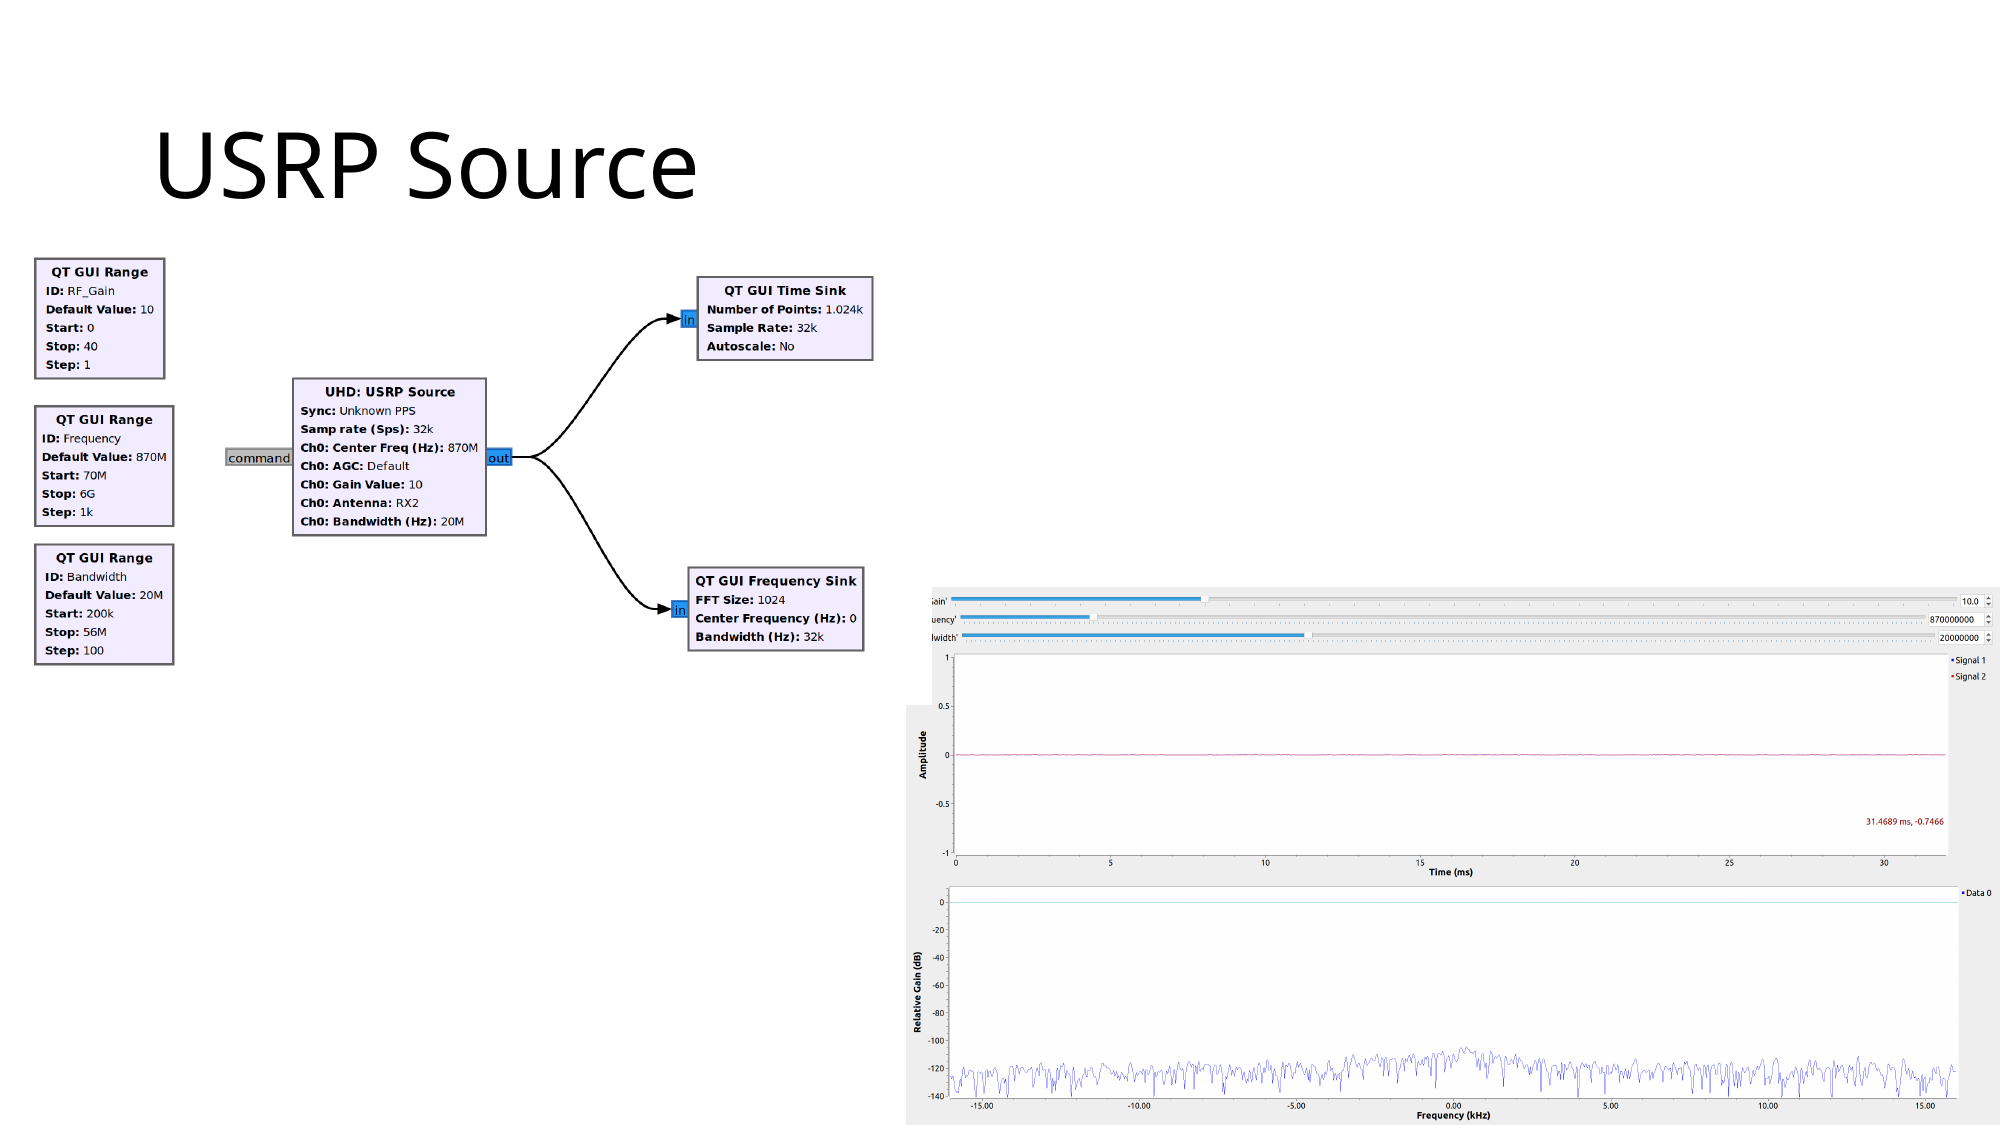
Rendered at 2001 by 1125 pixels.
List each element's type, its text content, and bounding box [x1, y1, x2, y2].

picture [0, 214, 2000, 1125]
title USRP Source [137, 59, 1863, 278]
